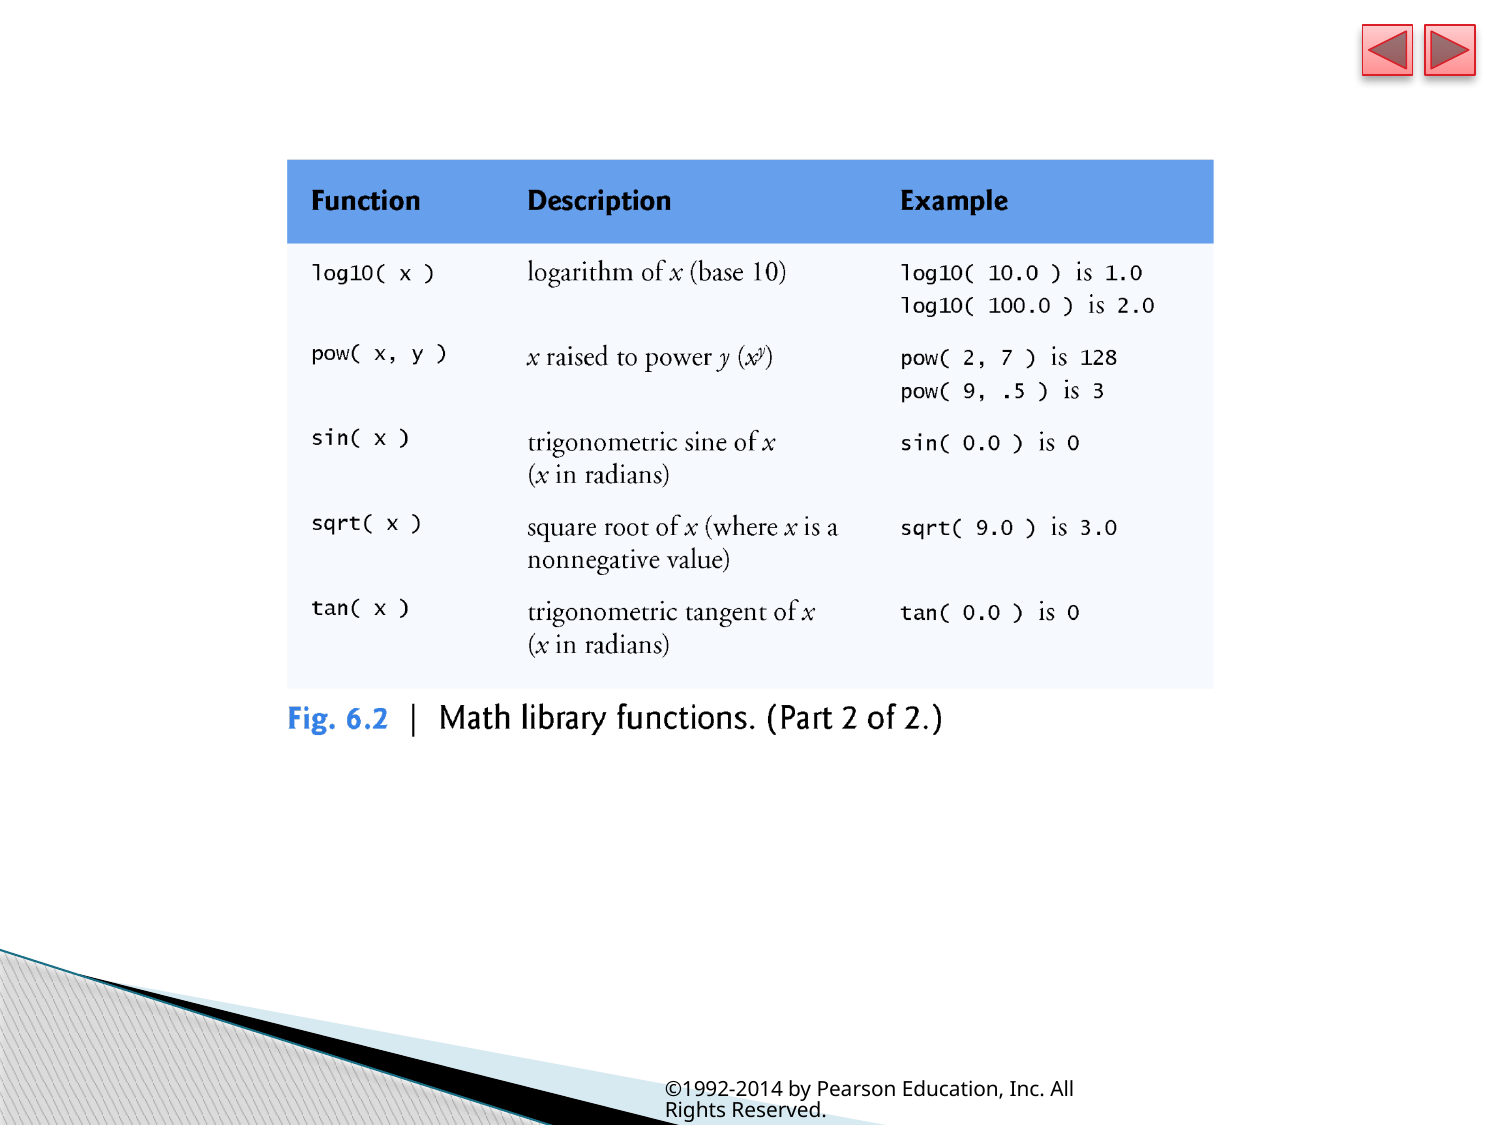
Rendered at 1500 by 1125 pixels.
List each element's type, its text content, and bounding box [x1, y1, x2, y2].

picture [0, 106, 1500, 1018]
footer ©1992-2014 by Pearson Education, Inc. All Rights Reserved. [650, 1051, 1105, 1112]
